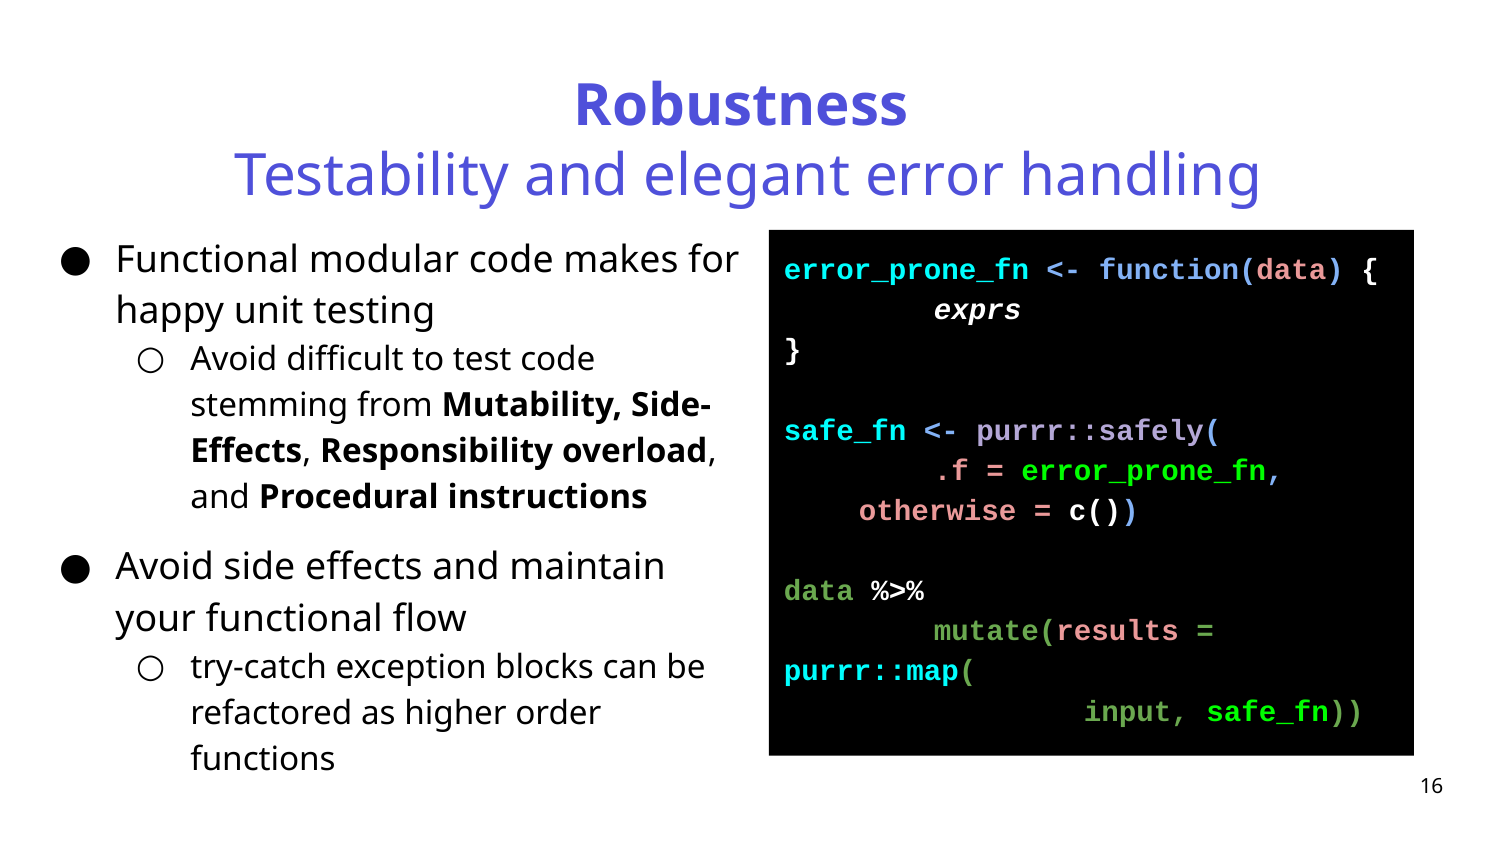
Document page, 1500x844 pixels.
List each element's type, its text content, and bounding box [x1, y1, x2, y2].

list error_prone_fn <- function(data) { exprs } safe_fn <- purrr::safely( .f = error_prone_fn, otherwise = c()) data %>% mutate(results = purrr::map( input, safe_fn)) [768, 229, 1414, 756]
title Robustness Testability and elegant error handling [83, 76, 1414, 198]
list Functional modular code makes for happy unit testing Avoid difficult to test code stemming from Mutability, Side-Effects, Responsibility overload, and Procedural instructions Avoid side effects and maintain your functional flow try-catch exception blocks can be refactored as higher order functions [25, 212, 769, 756]
slide_number ‹#› [1386, 774, 1477, 800]
